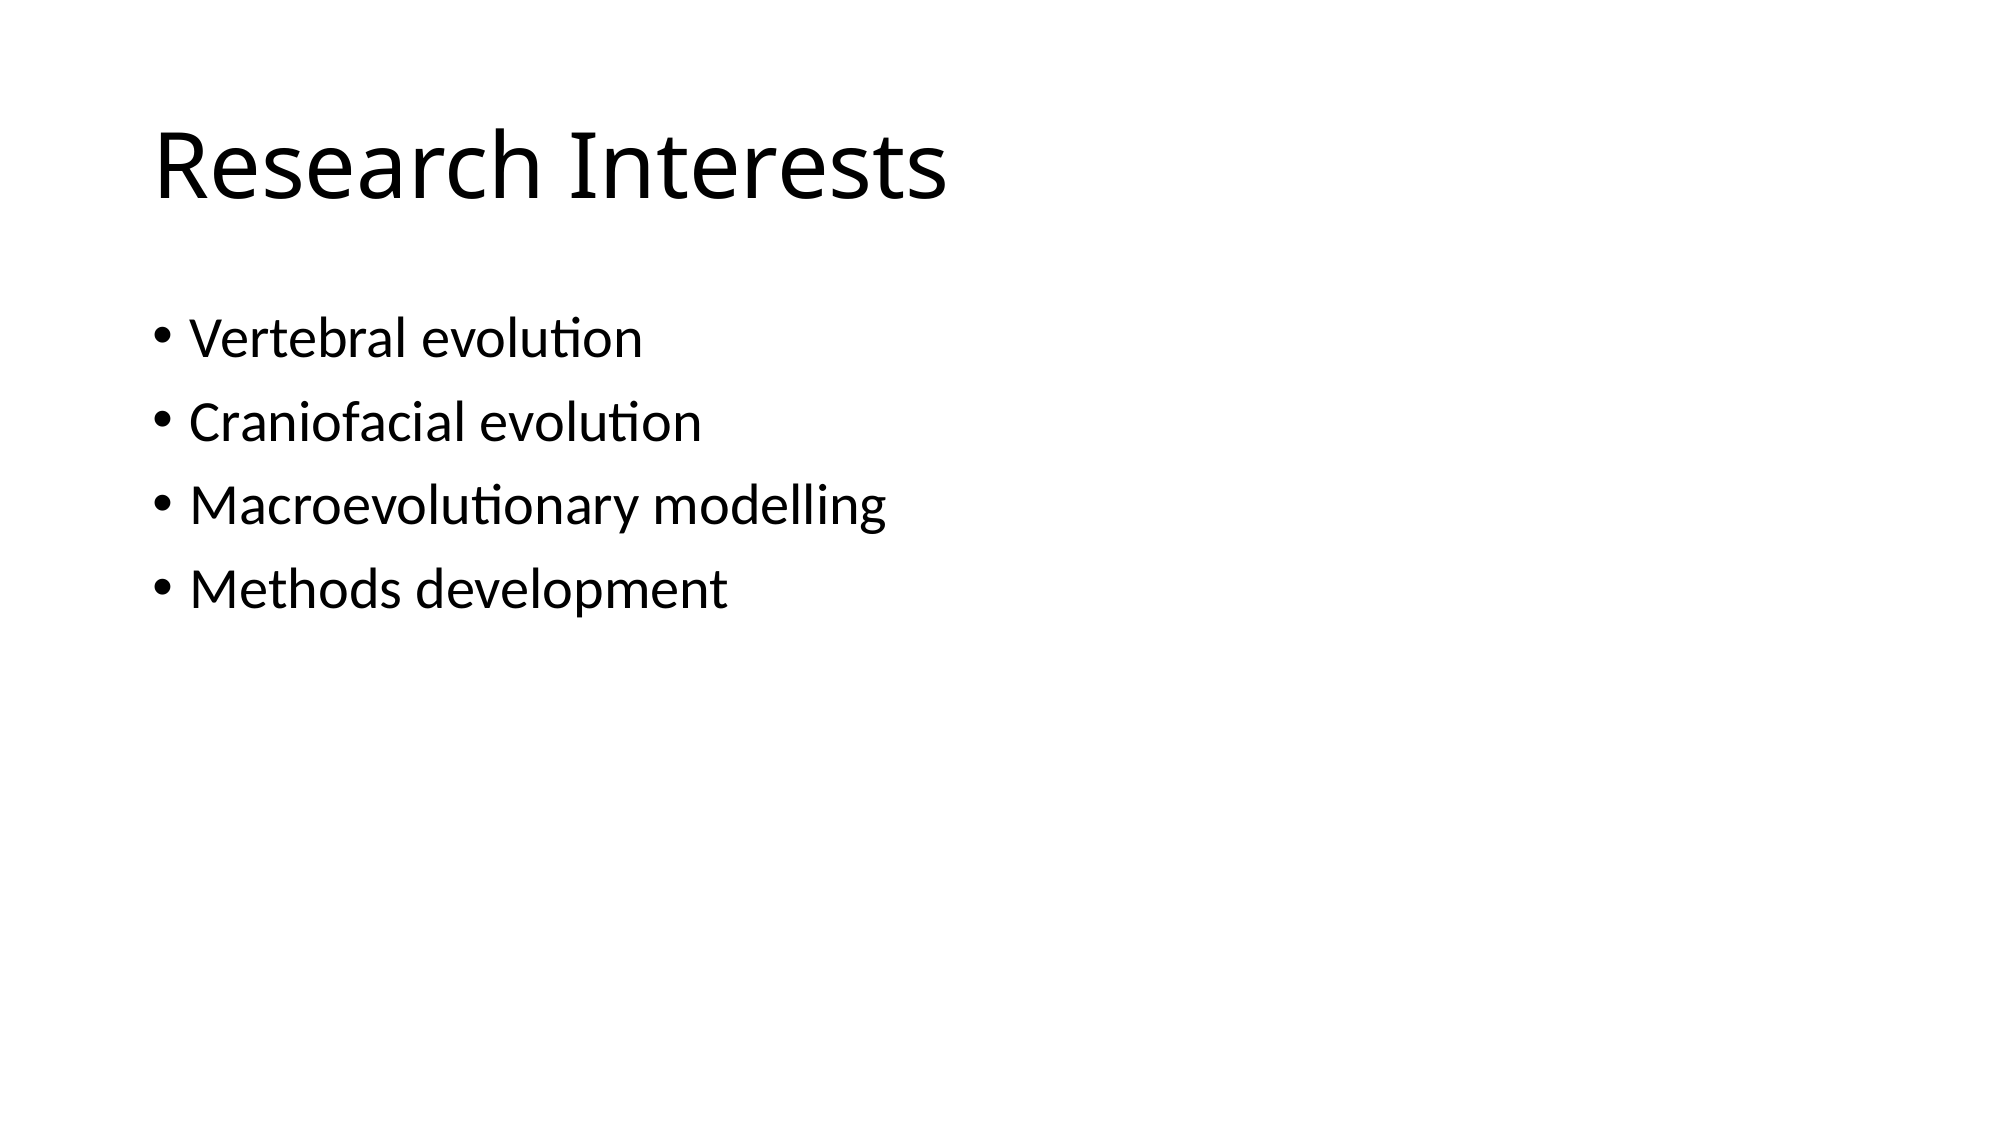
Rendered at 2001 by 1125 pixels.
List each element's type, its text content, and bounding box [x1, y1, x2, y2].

list Vertebral evolution Craniofacial evolution Macroevolutionary modelling Methods development [137, 299, 1863, 1014]
title Research Interests [137, 59, 1863, 278]
